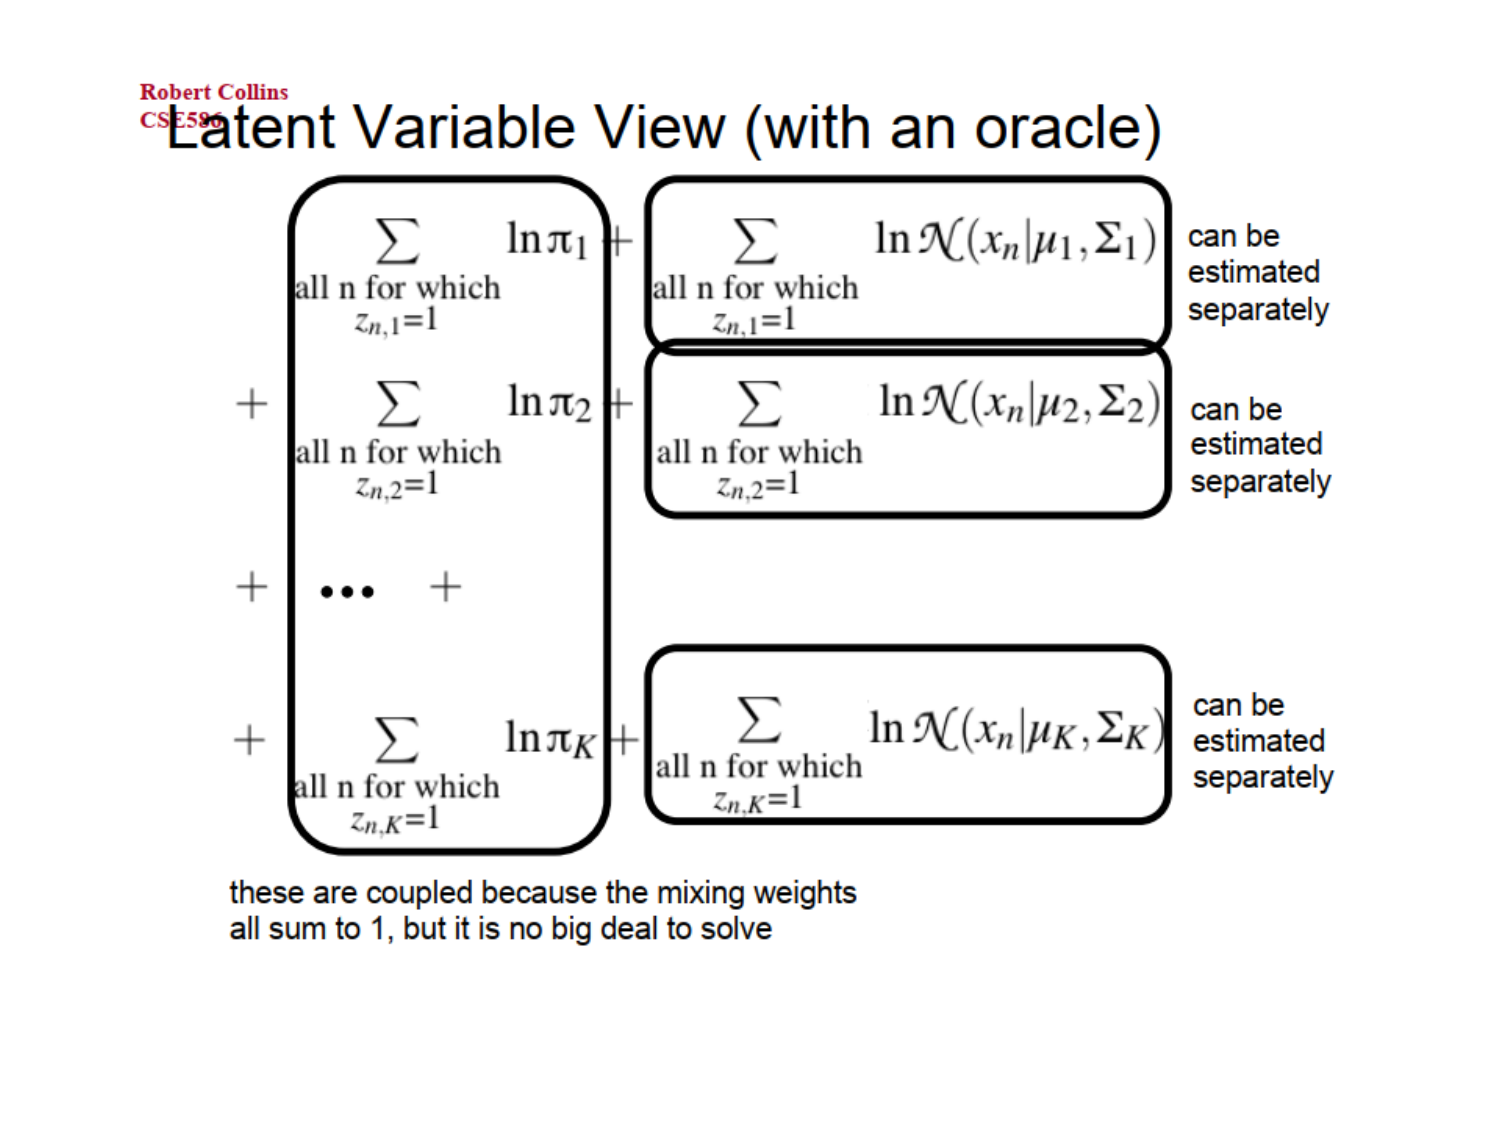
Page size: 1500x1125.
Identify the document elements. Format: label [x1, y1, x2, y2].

picture [100, 16, 1396, 977]
